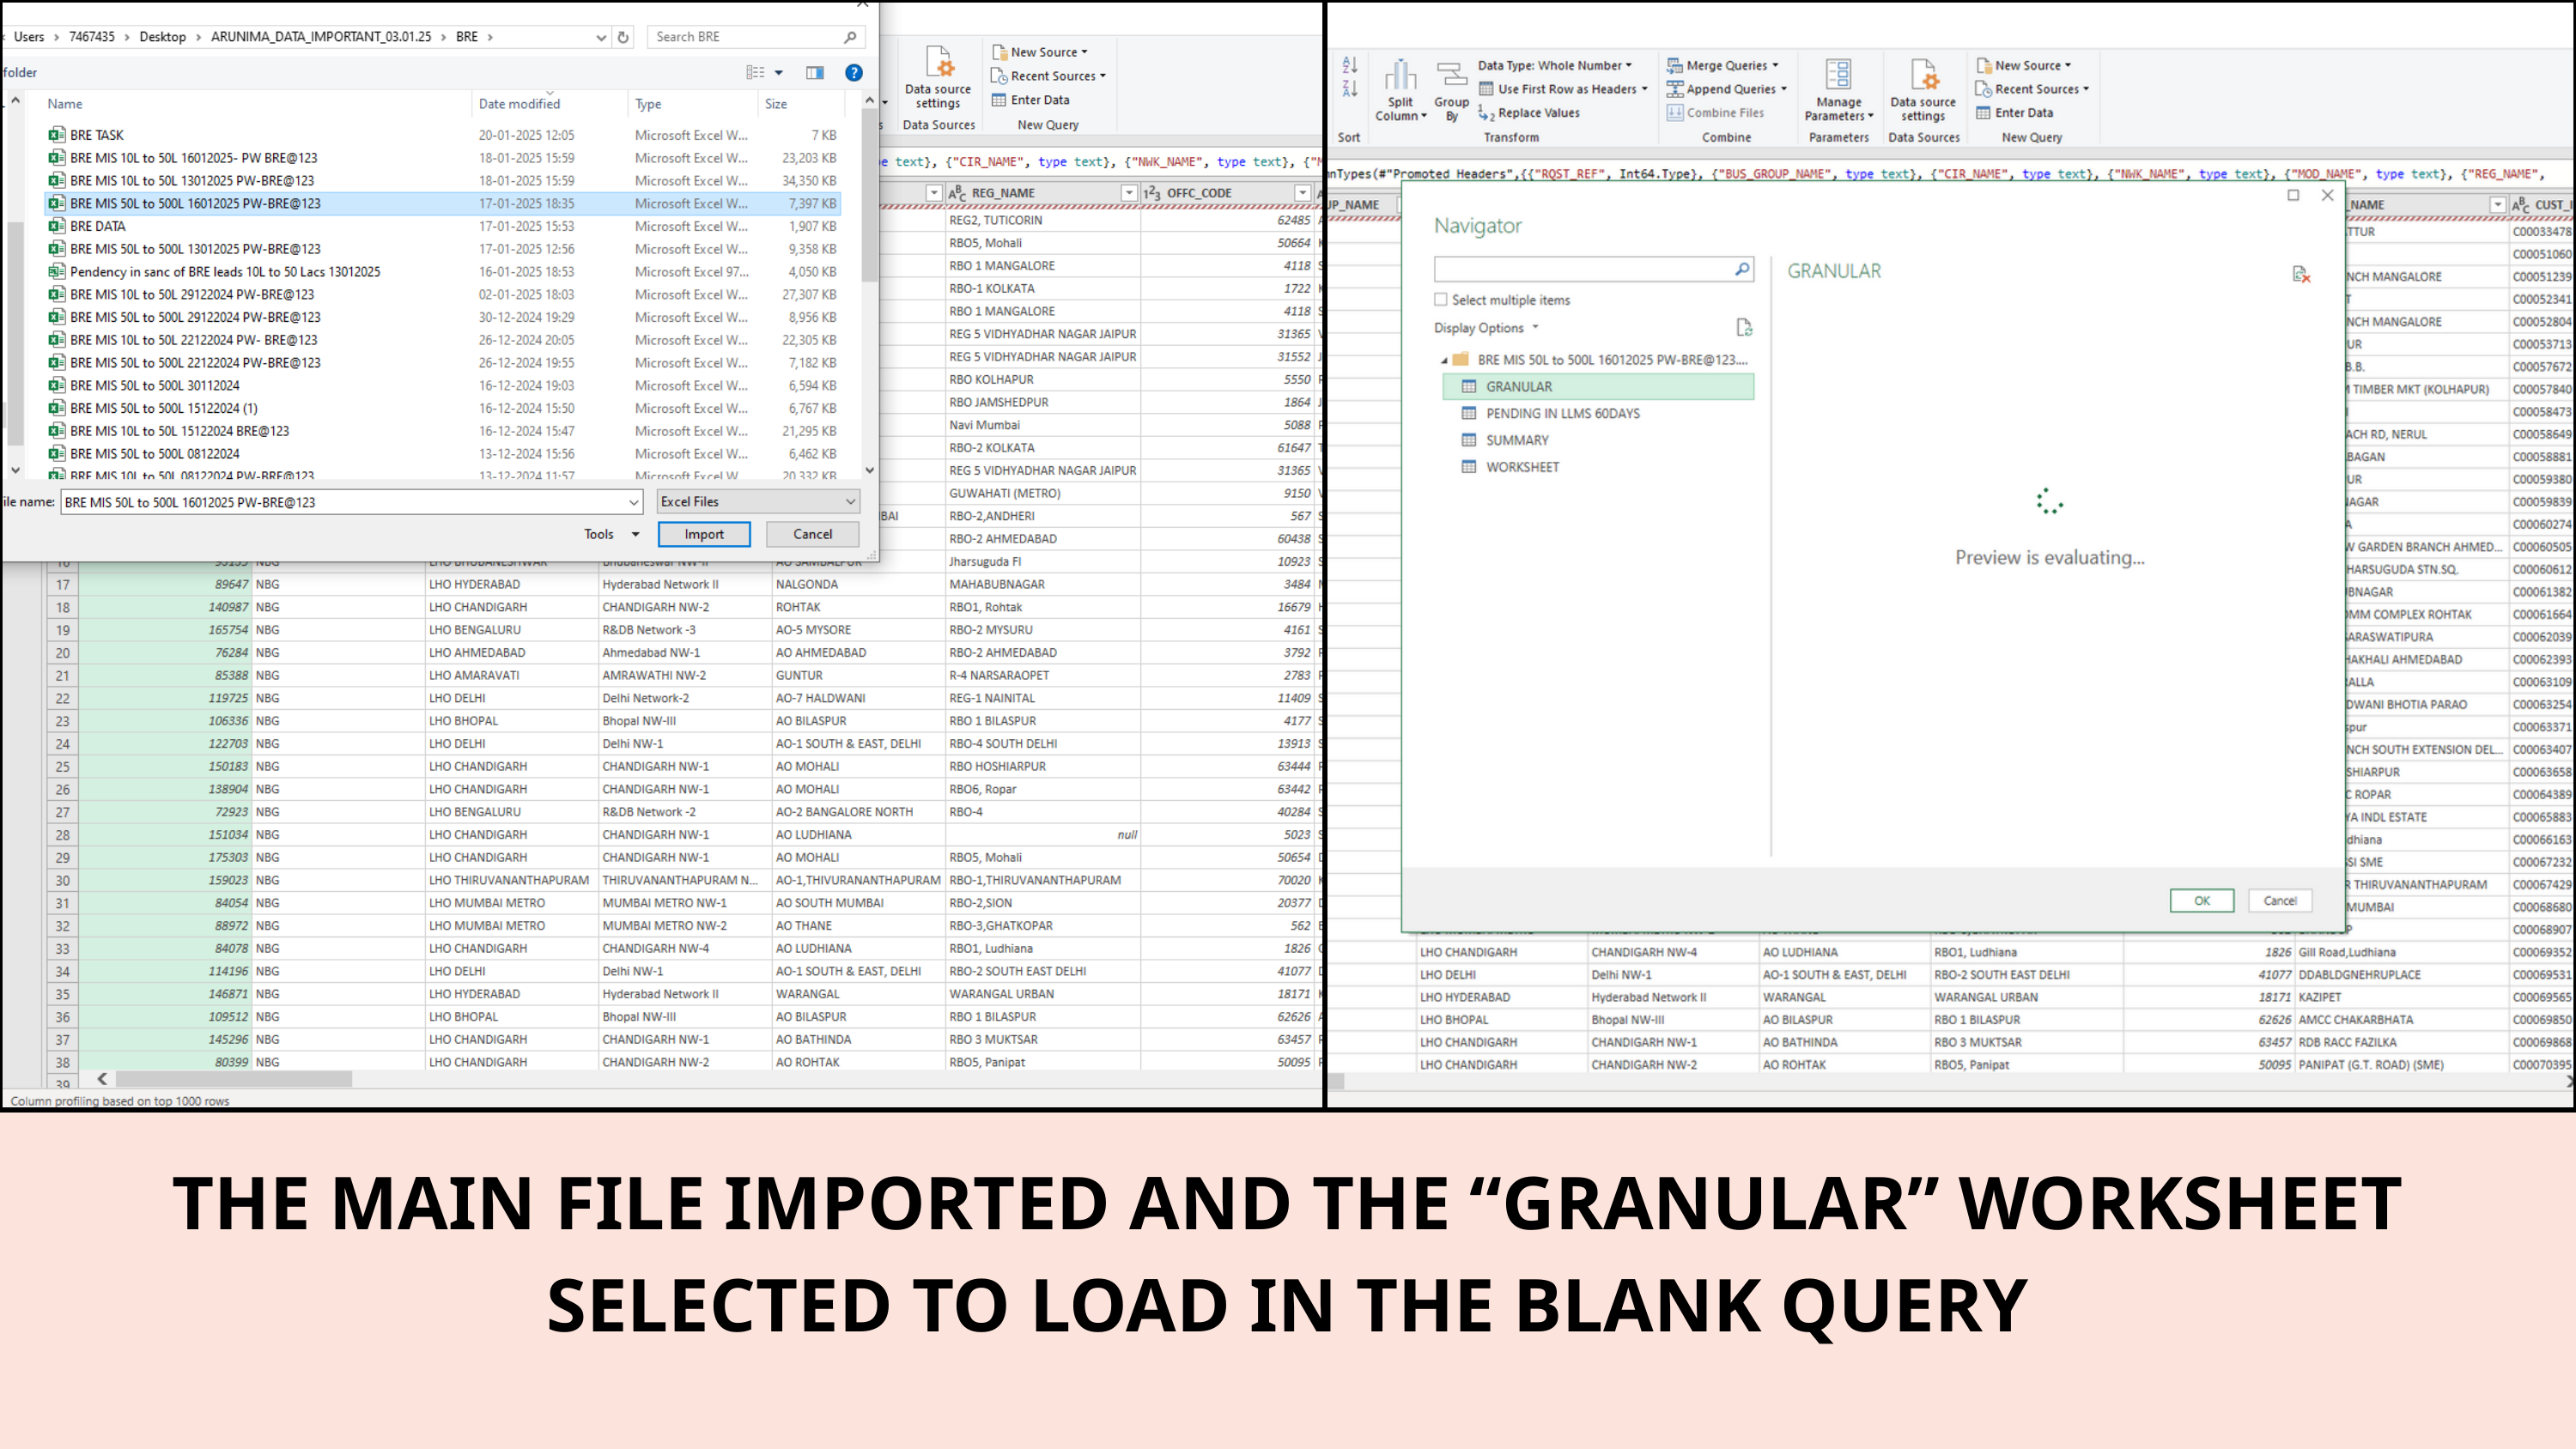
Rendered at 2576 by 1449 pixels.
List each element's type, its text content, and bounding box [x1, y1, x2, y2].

text_box [0, 0, 1325, 1110]
text_box [1325, 0, 2576, 1110]
text_box THE MAIN FILE IMPORTED AND THE “GRANULAR” WORKSHEET SELECTED TO LOAD IN THE BLANK QUERY [0, 1141, 2576, 1346]
